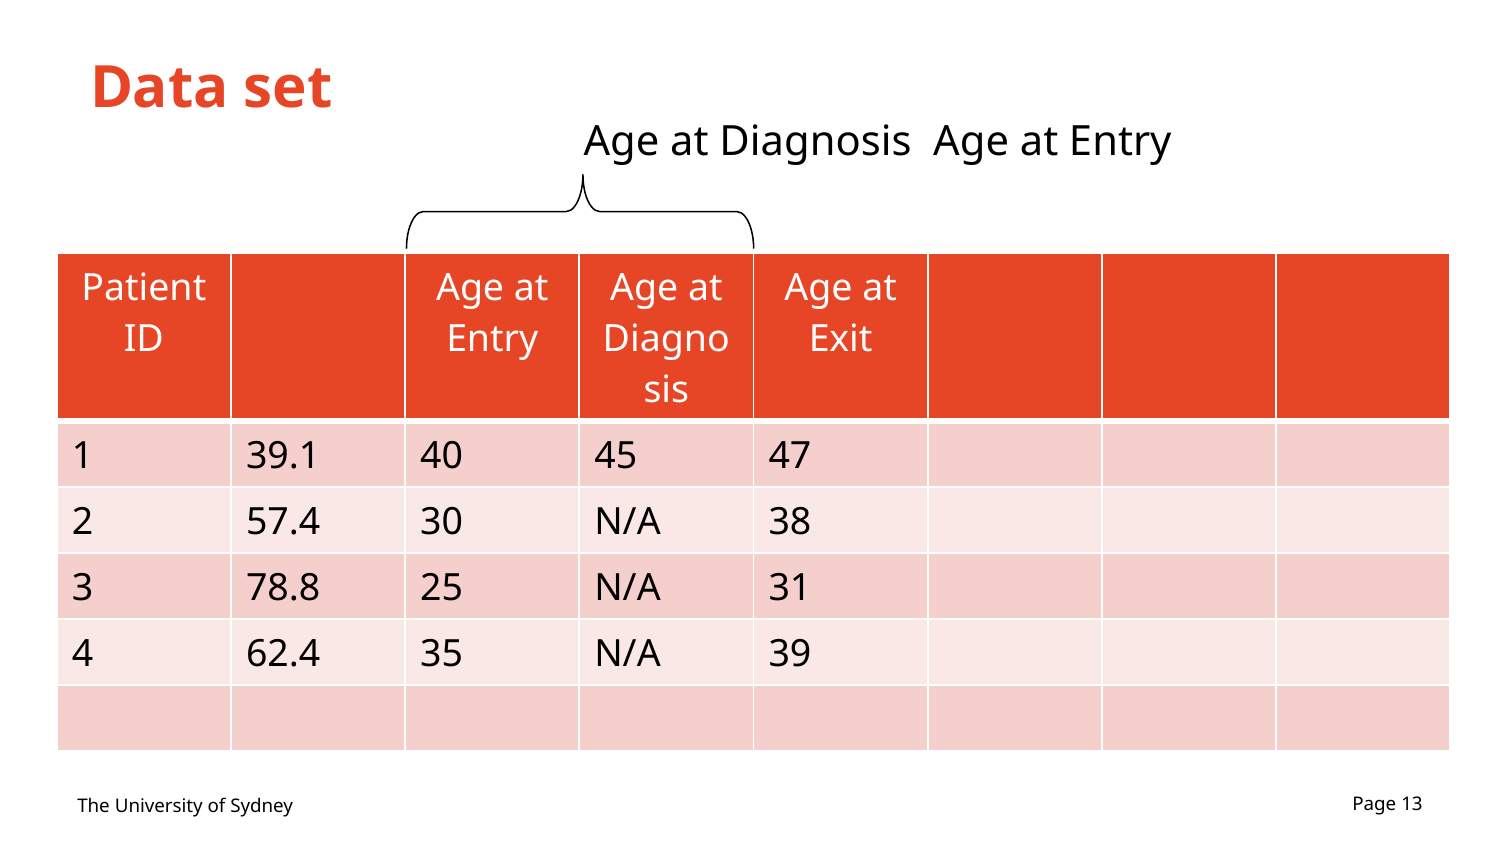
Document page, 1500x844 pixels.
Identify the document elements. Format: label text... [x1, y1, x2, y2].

text_box [405, 173, 755, 249]
title Data set [75, 14, 1425, 155]
